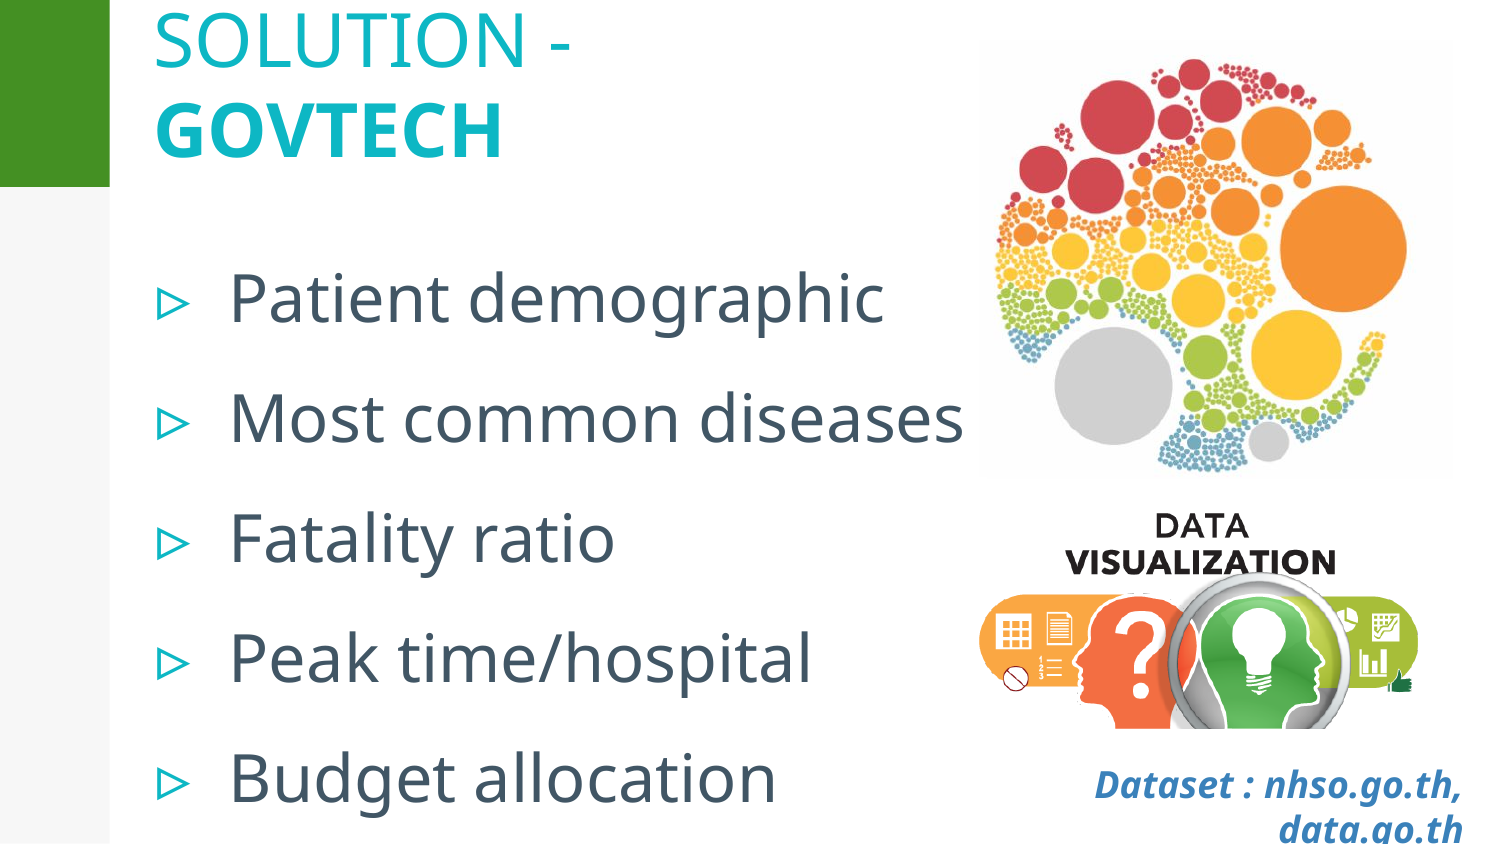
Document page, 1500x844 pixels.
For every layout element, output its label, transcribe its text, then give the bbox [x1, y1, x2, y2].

text_box Dataset : nhso.go.th, data.go.th [918, 745, 1480, 844]
title SOLUTION - GOVTECH [138, 24, 911, 188]
picture [979, 512, 1418, 729]
list Patient demographic Most common diseases Fatality ratio Peak time/hospital Budget allocation [138, 200, 987, 757]
picture [979, 39, 1453, 479]
